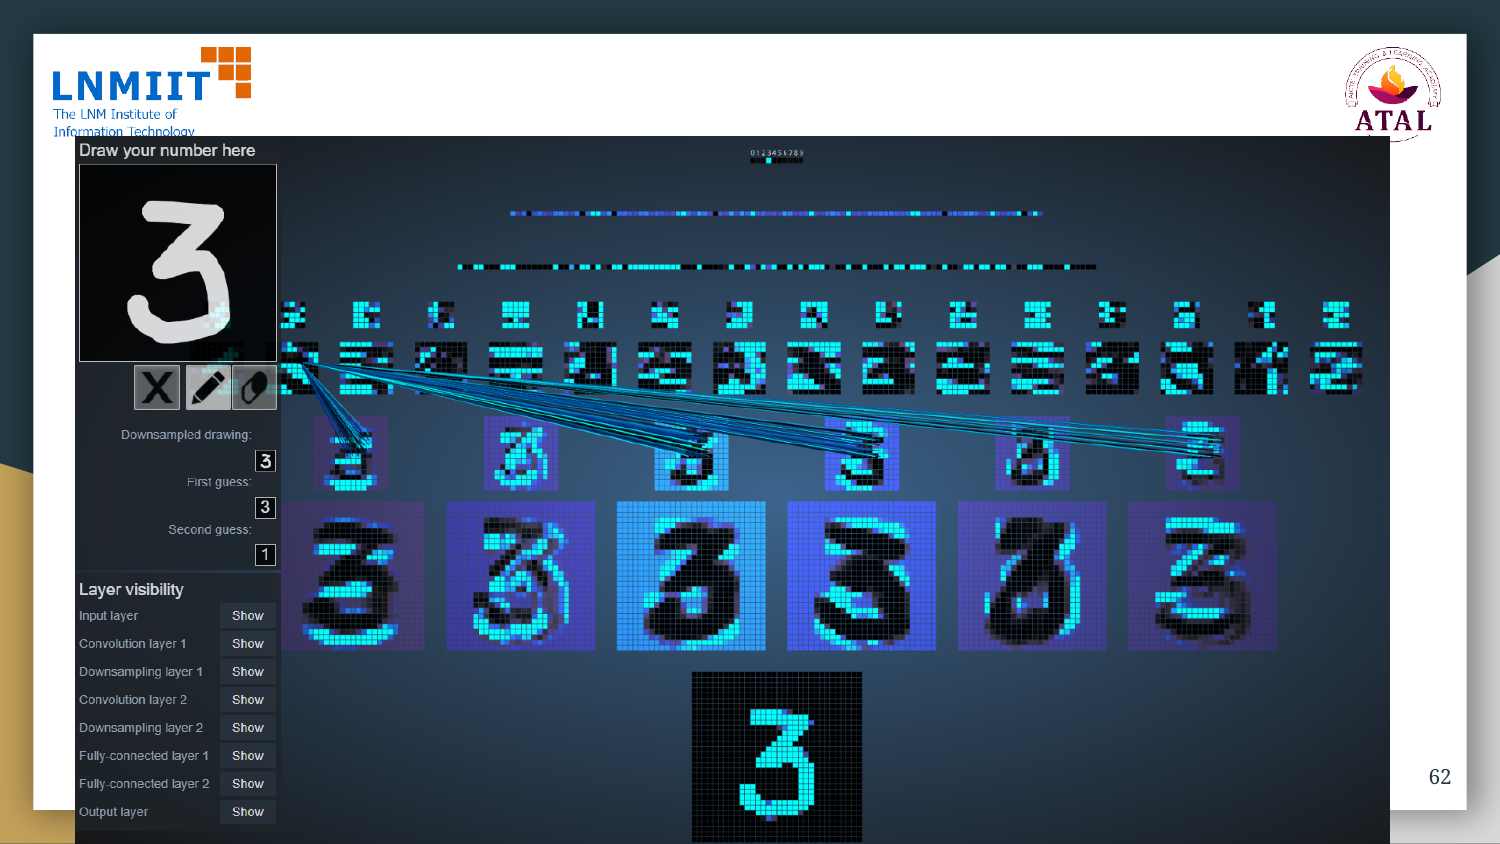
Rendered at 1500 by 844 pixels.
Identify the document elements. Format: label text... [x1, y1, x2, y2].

picture [53, 43, 1447, 844]
slide_number 62 [1394, 745, 1467, 810]
